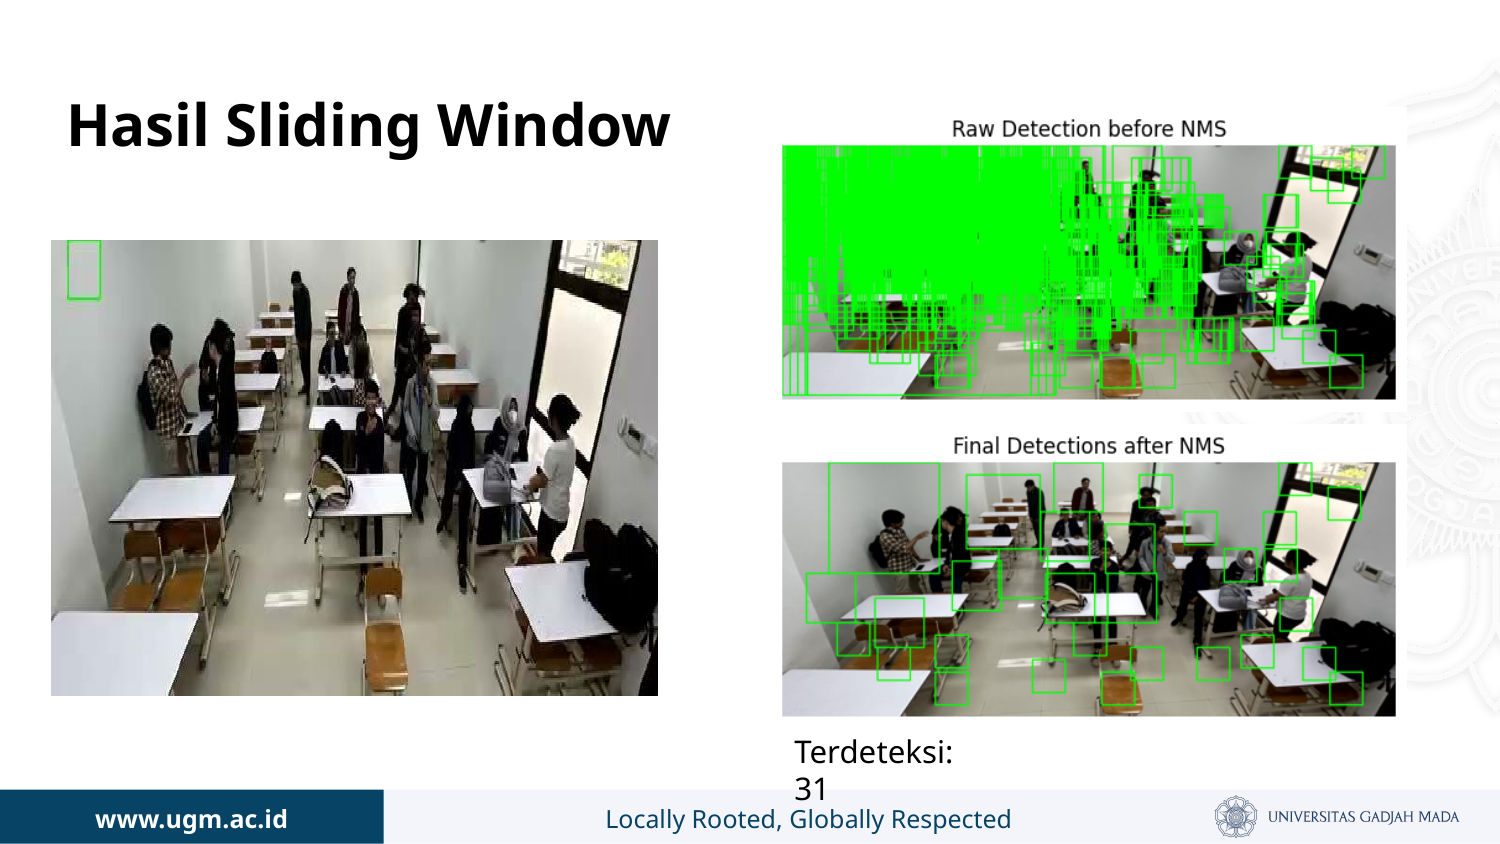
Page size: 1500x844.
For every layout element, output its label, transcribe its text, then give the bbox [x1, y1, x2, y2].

title Hasil Sliding Window [51, 72, 1449, 167]
picture [1174, 779, 1500, 844]
picture [770, 107, 1407, 412]
picture [50, 239, 659, 696]
picture [770, 424, 1407, 729]
text_box Terdeteksi: 31 [779, 737, 998, 822]
